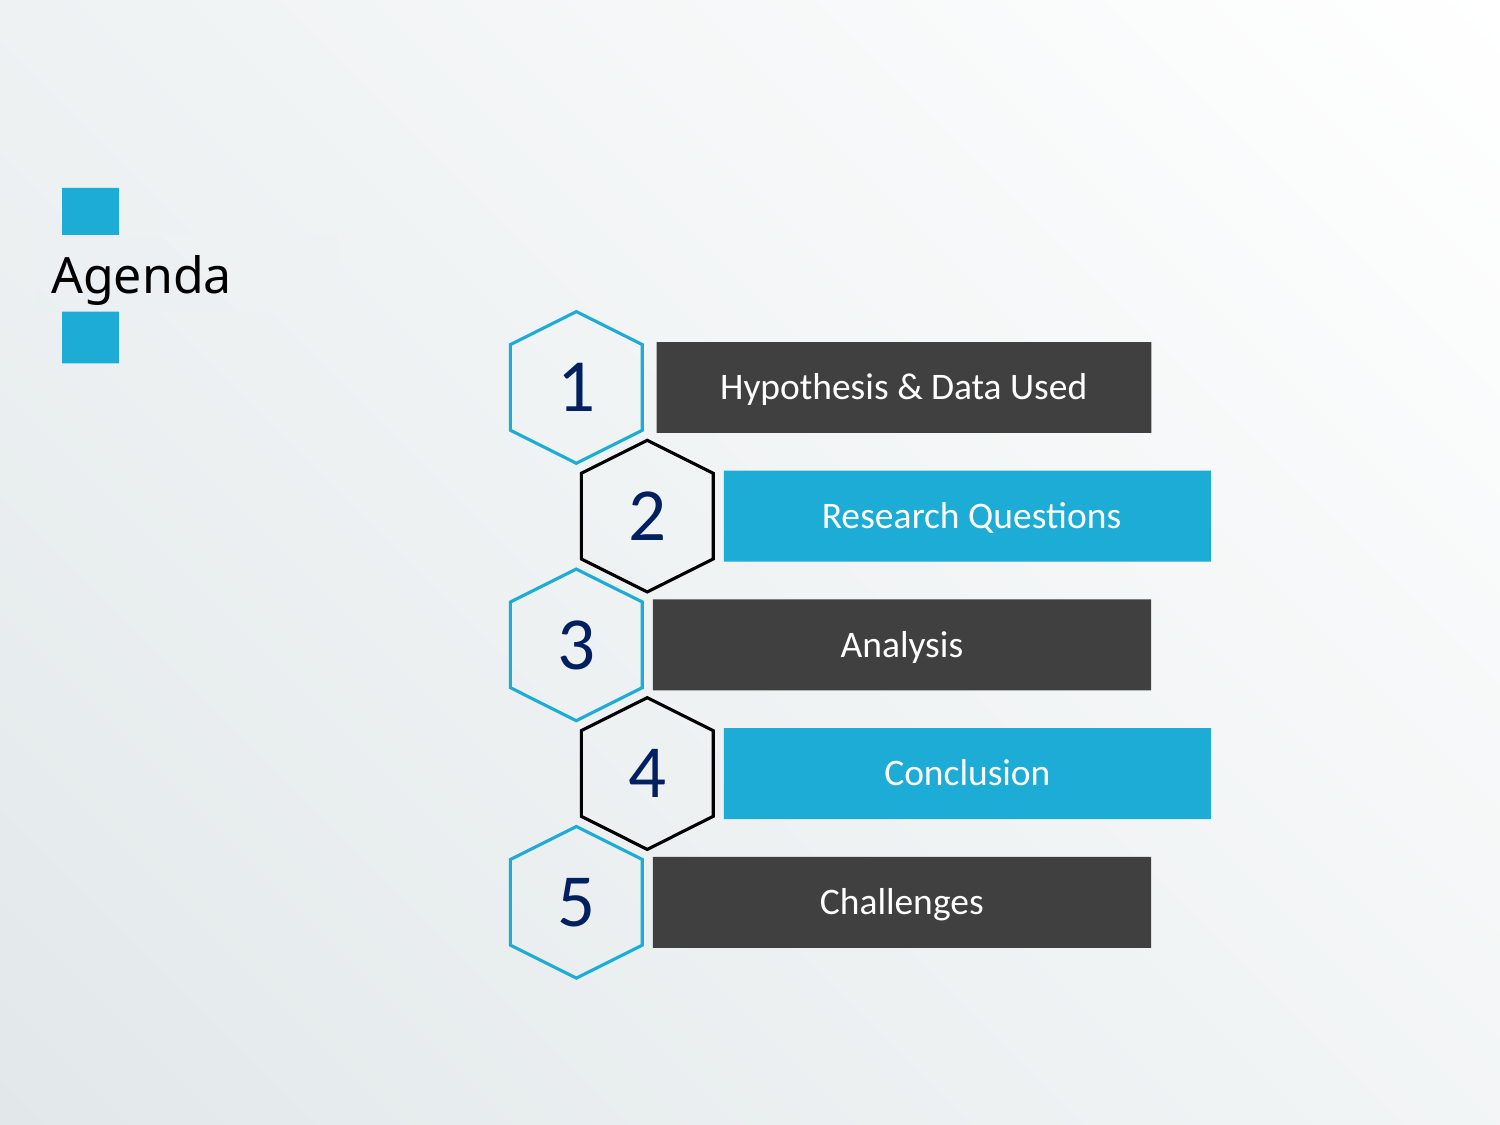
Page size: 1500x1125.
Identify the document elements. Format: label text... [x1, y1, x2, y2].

text_box Agenda [36, 235, 342, 311]
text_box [412, 311, 1212, 979]
